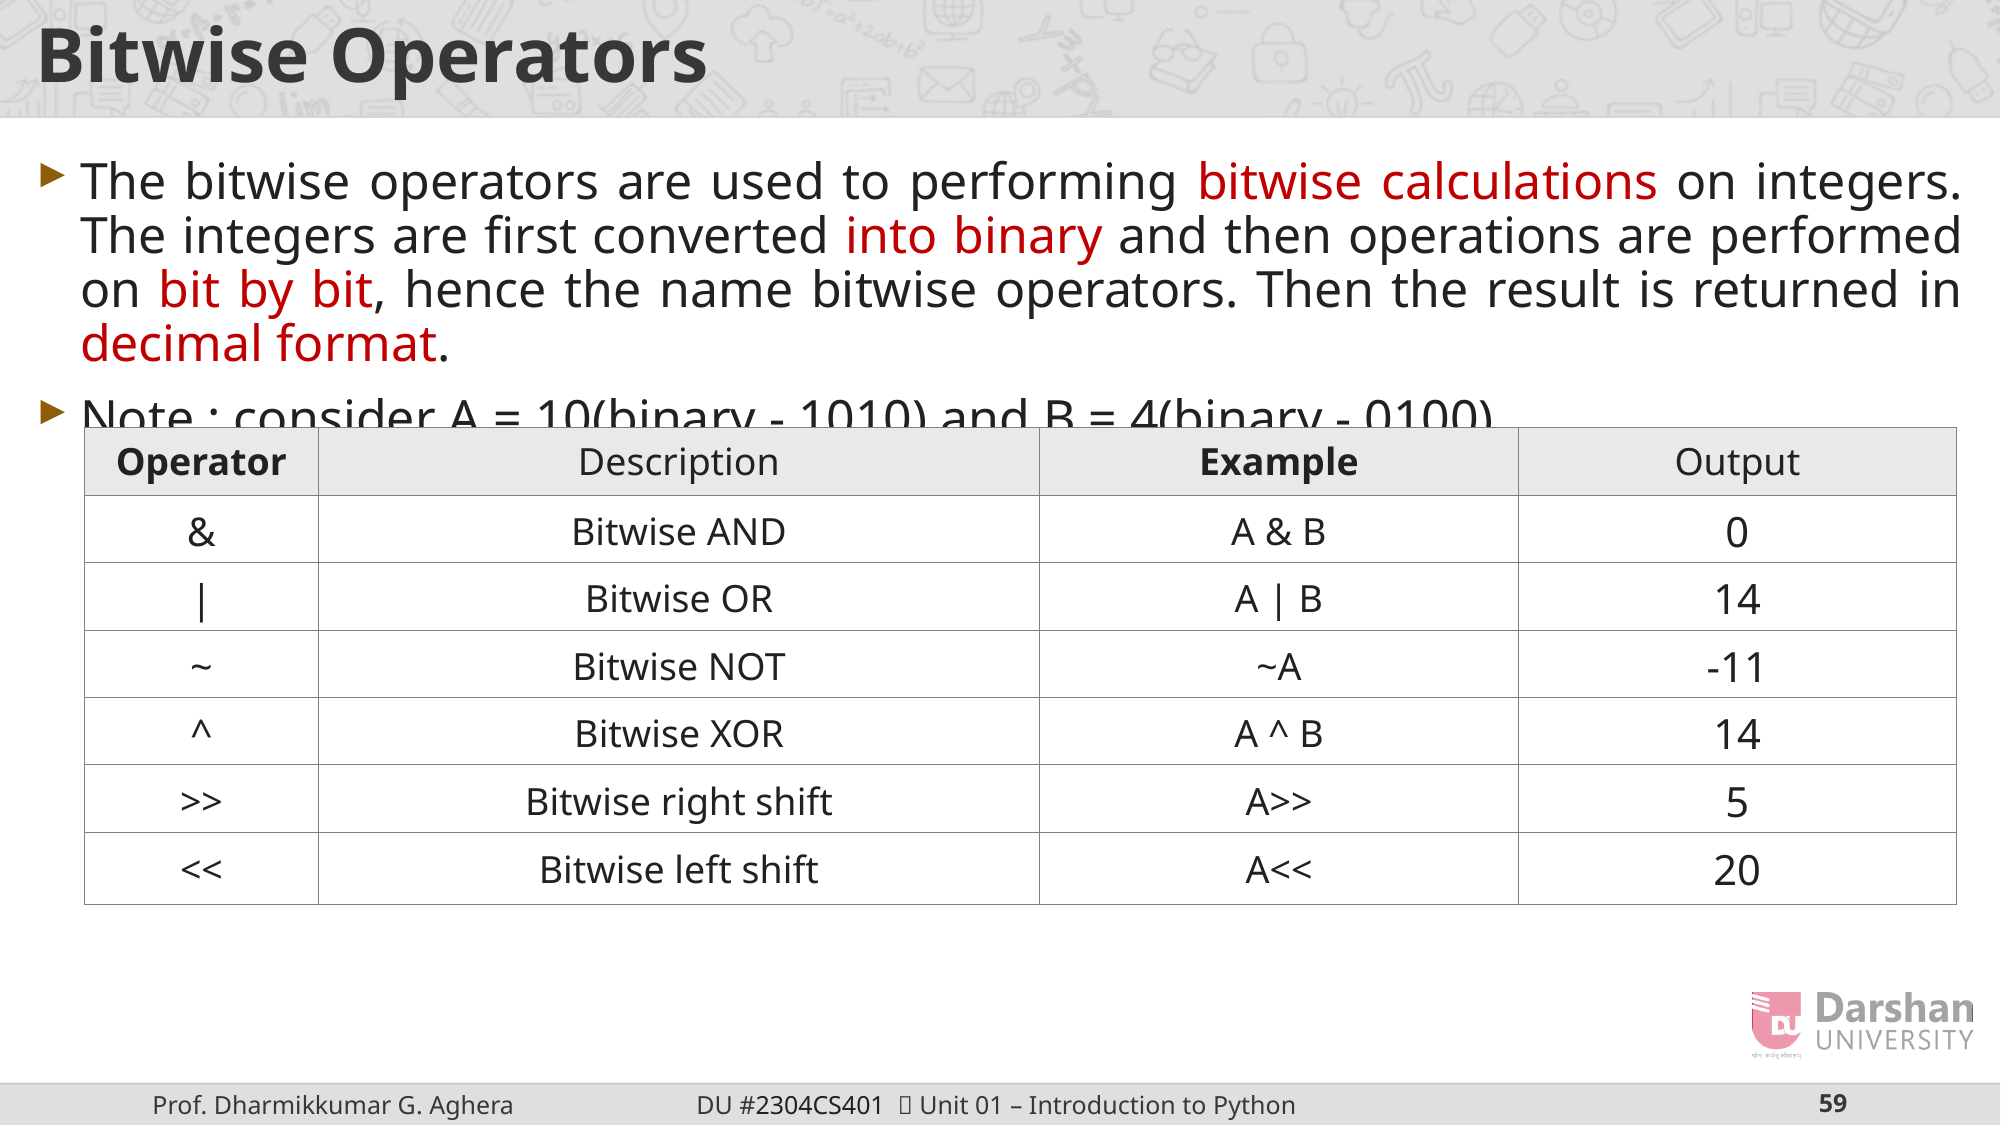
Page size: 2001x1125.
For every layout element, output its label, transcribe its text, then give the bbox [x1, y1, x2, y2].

table_header << [85, 833, 318, 904]
table_header A<< [1040, 833, 1518, 904]
table_header | [85, 563, 318, 630]
table_cell A & B [1040, 496, 1518, 562]
title Bitwise Operators [0, 0, 2000, 117]
table_header ~A [1040, 631, 1518, 697]
table_header Bitwise left shift [319, 833, 1039, 904]
table_cell 0 [1519, 496, 1956, 562]
table_header 14 [1519, 698, 1956, 764]
table_header Bitwise OR [319, 563, 1039, 630]
table_header >> [85, 765, 318, 832]
table_cell & [85, 496, 318, 562]
table_header Output [1519, 428, 1956, 495]
table_header A ^ B [1040, 698, 1518, 764]
table_header 20 [1519, 833, 1956, 904]
table_header 5 [1519, 765, 1956, 832]
table_header A | B [1040, 563, 1518, 630]
table_header Bitwise NOT [319, 631, 1039, 697]
table_header 14 [1519, 563, 1956, 630]
table_header Bitwise right shift [319, 765, 1039, 832]
list The bitwise operators are used to performing bitwise calculations on integers. The integers are first converted into binary and then operations are performed on bit by bit, hence the name bitwise operators. Then the result is returned in decimal format. Note : consider A = 10(binary - 1010) and B = 4(binary - 0100). [21, 149, 1979, 1067]
table_header ~ [85, 631, 318, 697]
table_header A>> [1040, 765, 1518, 832]
table_header -11 [1519, 631, 1956, 697]
table_cell Bitwise AND [319, 496, 1039, 562]
table_header Example [1040, 428, 1518, 495]
table_header Bitwise XOR [319, 698, 1039, 764]
table_header Description [319, 428, 1039, 495]
table_header ^ [85, 698, 318, 764]
table_header Operator [85, 428, 318, 495]
